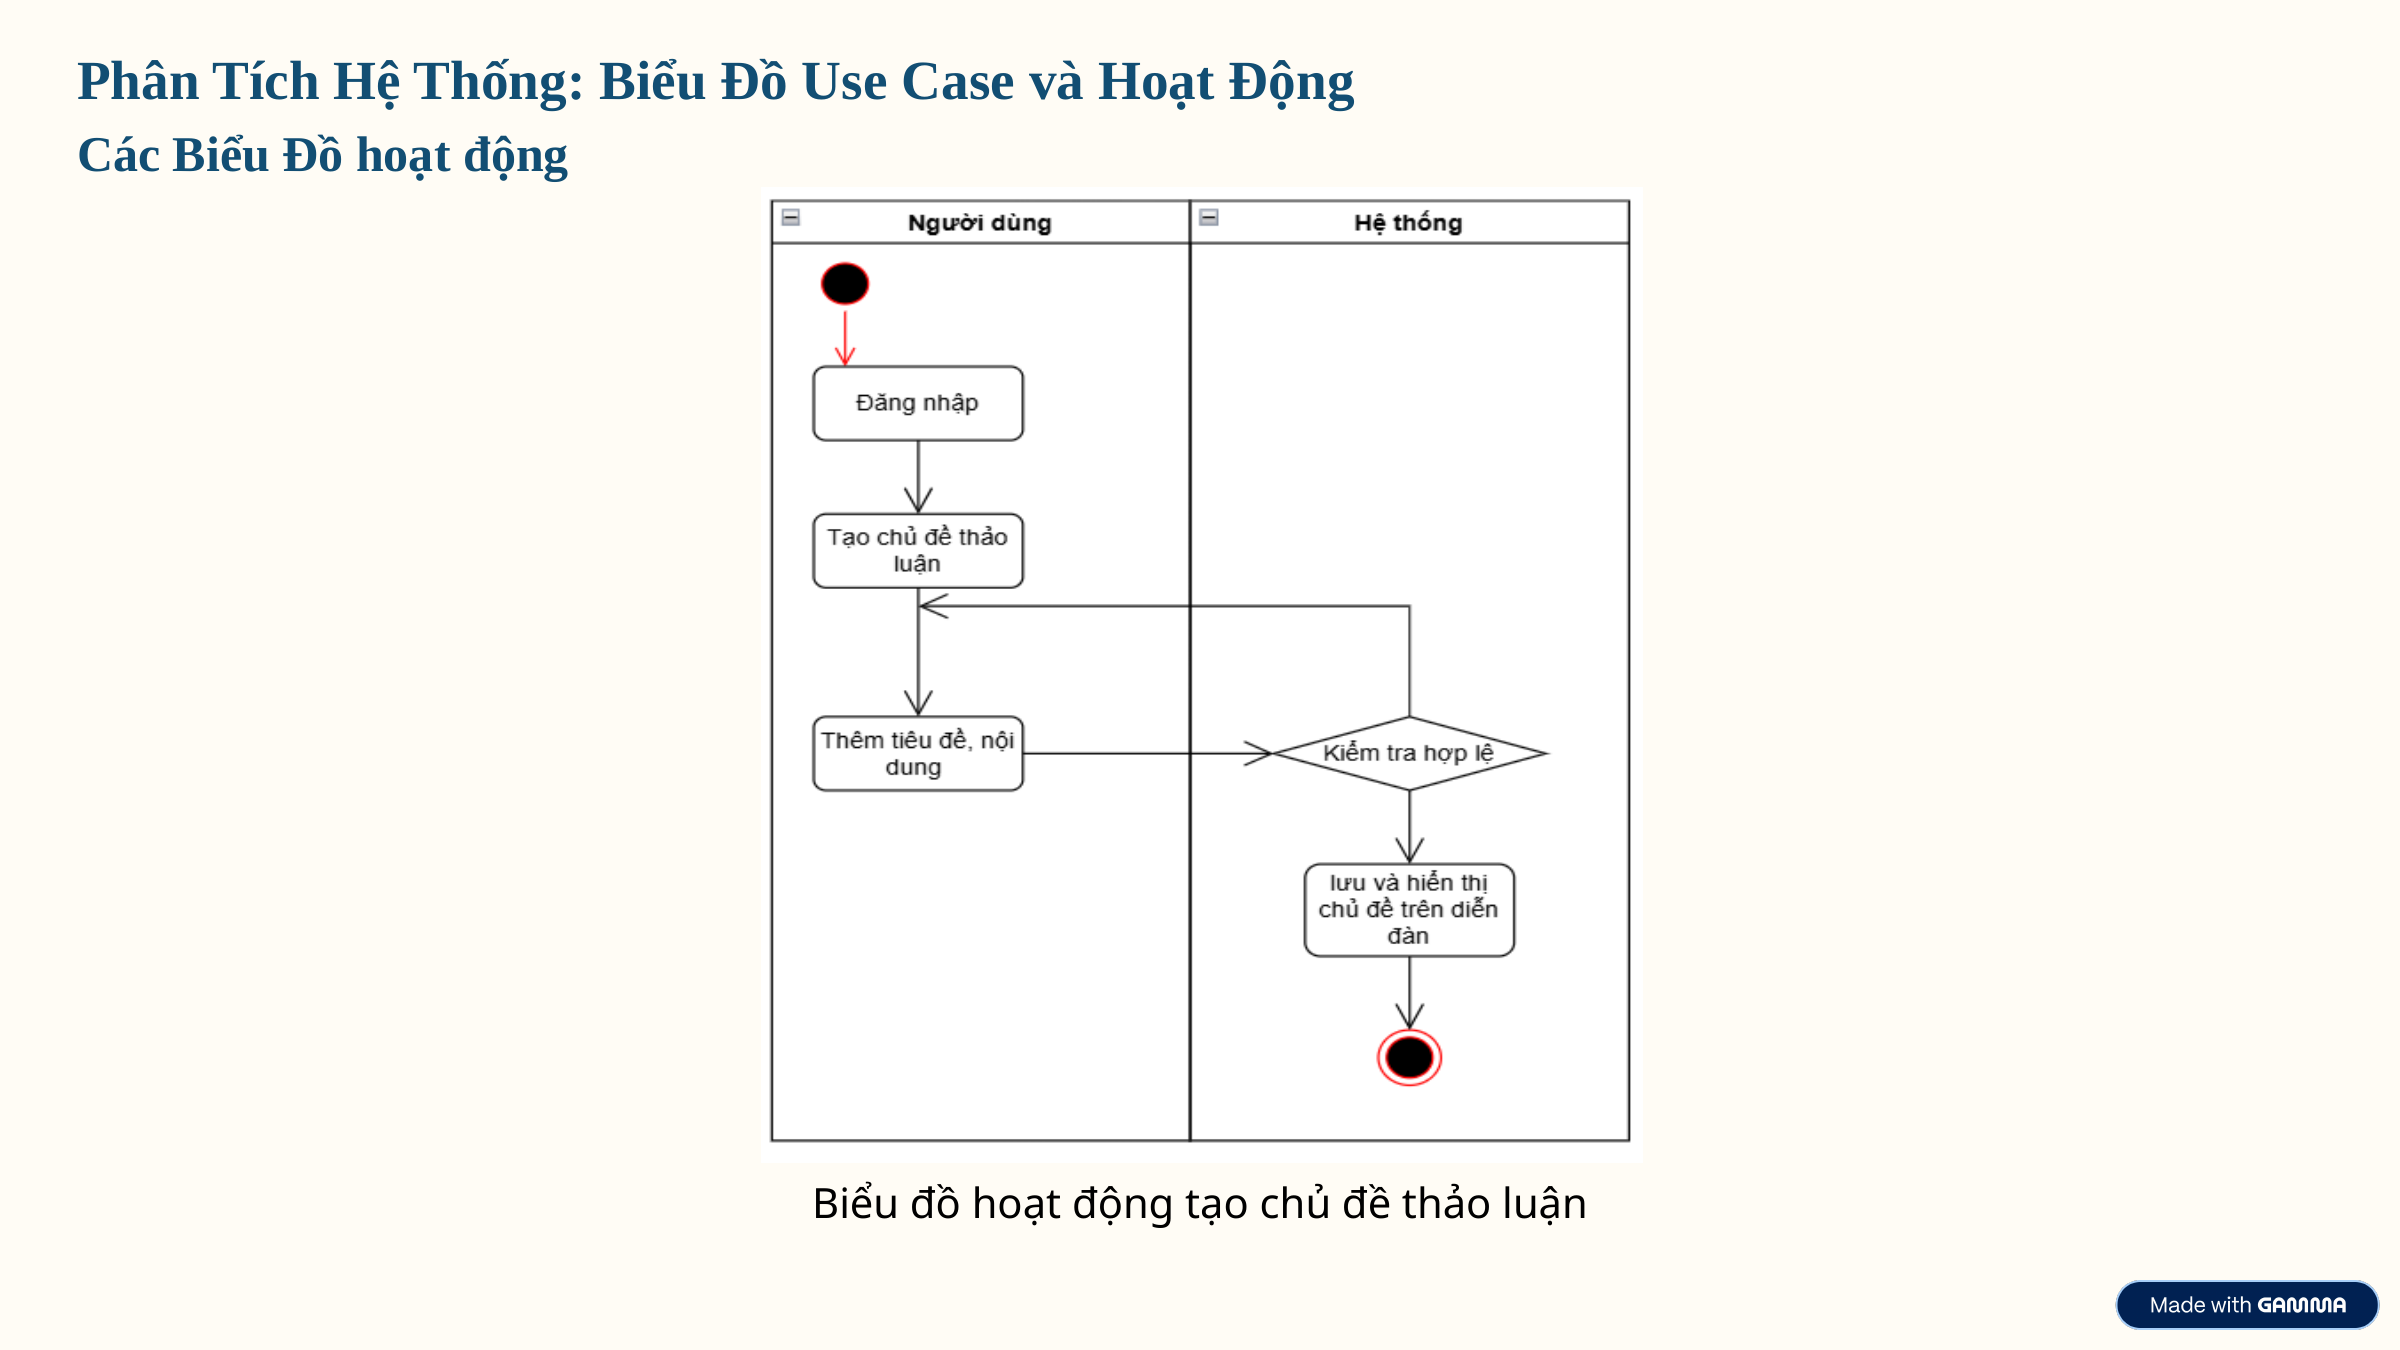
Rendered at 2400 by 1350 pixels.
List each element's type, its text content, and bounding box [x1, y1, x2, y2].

text_box Biểu đồ hoạt động tạo chủ đề thảo luận [797, 1169, 1603, 1235]
text_box Phân Tích Hệ Thống: Biểu Đồ Use Case và Hoạt Động [77, 41, 1312, 111]
text_box Các Biểu Đồ hoạt động [77, 140, 775, 182]
picture [761, 187, 1643, 1163]
picture [2106, 1271, 2389, 1339]
